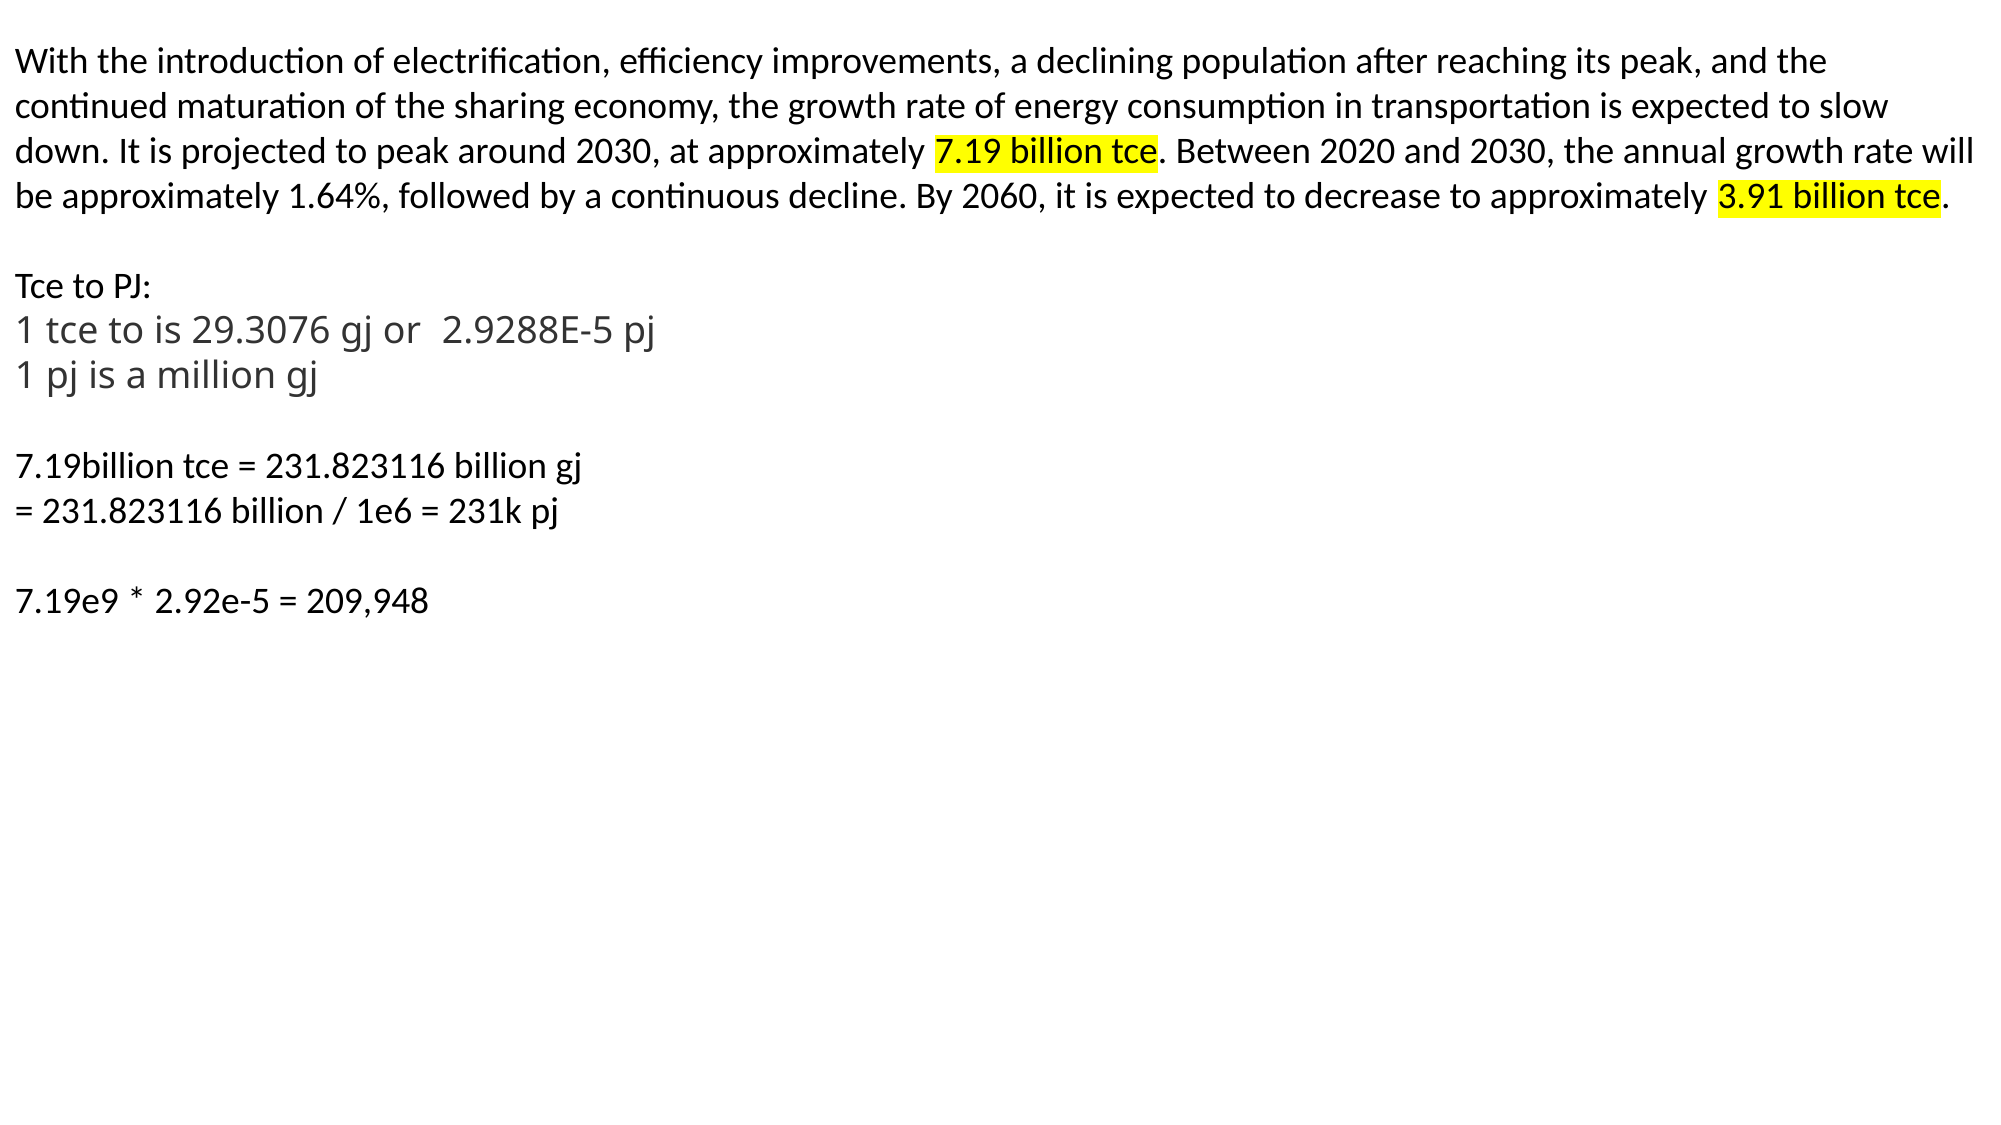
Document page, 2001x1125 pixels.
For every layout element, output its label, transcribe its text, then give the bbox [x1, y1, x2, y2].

text_box With the introduction of electrification, efficiency improvements, a declining population after reaching its peak, and the continued maturation of the sharing economy, the growth rate of energy consumption in transportation is expected to slow down. It is projected to peak around 2030, at approximately 7.19 billion tce. Between 2020 and 2030, the annual growth rate will be approximately 1.64%, followed by a continuous decline. By 2060, it is expected to decrease to approximately 3.91 billion tce. Tce to PJ: 1 tce to is 29.3076 gj or 2.9288E-5 pj 1 pj is a million gj 7.19billion tce = 231.823116 billion gj = 231.823116 billion / 1e6 = 231k pj 7.19e9 * 2.92e-5 = 209,948 [0, 28, 2000, 629]
